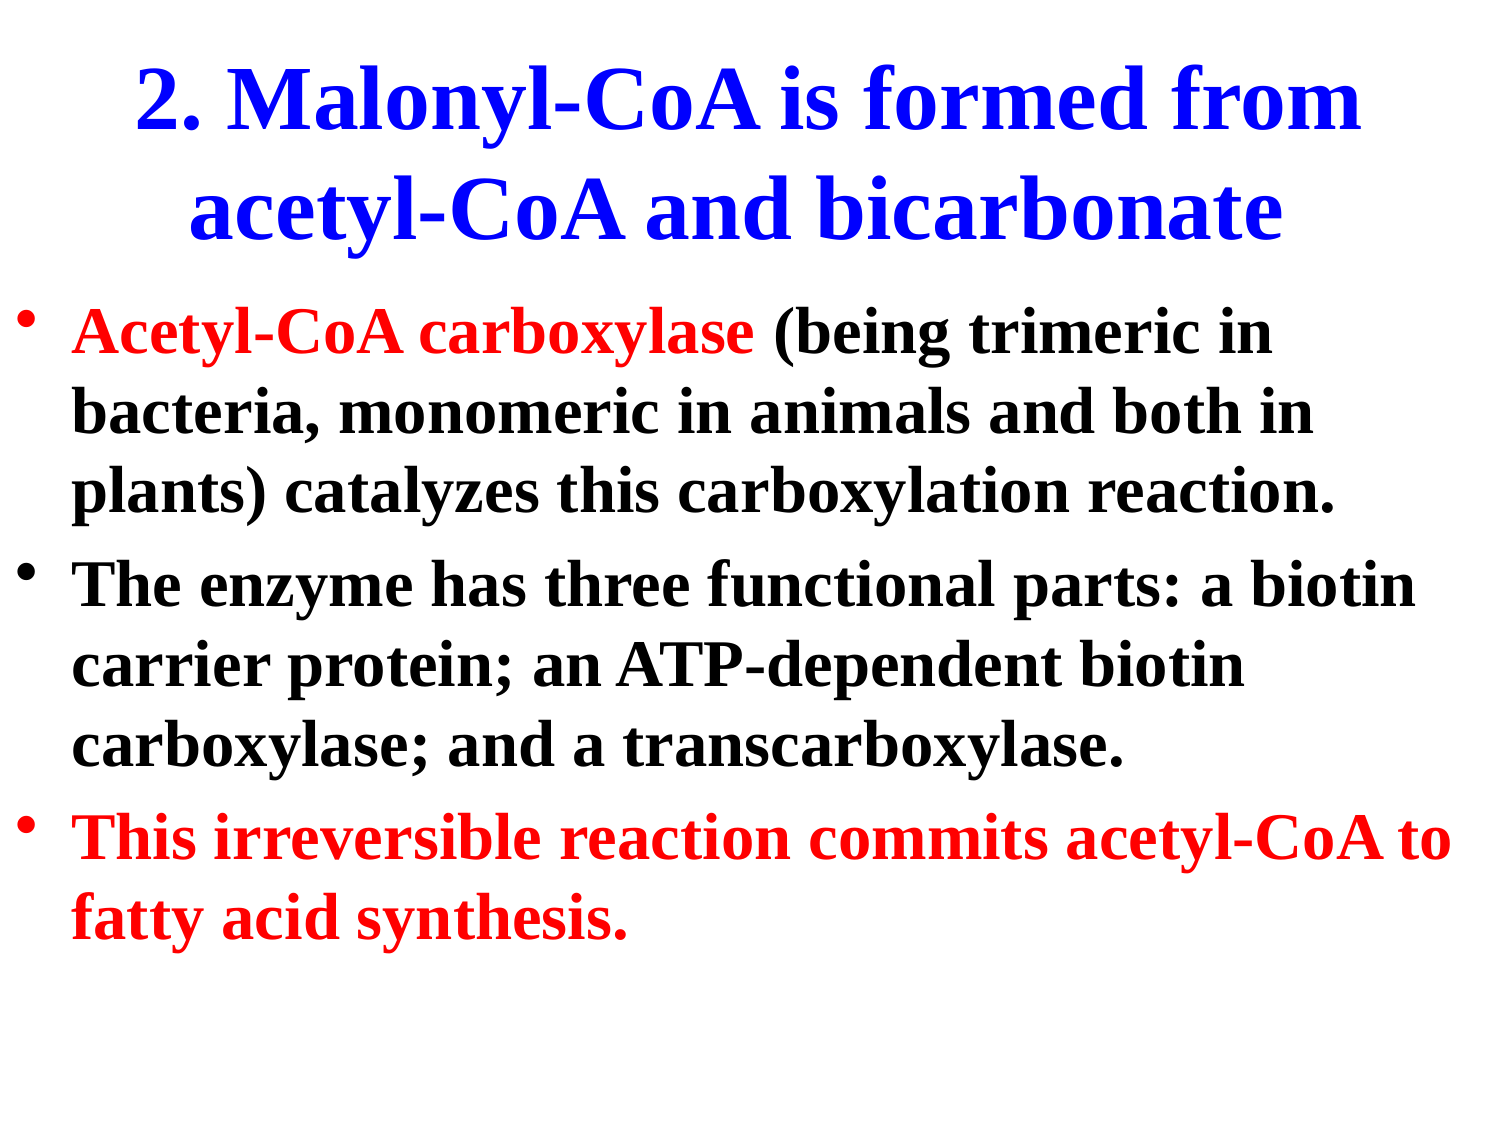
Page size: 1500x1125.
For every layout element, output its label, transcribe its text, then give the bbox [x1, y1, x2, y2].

title 2. Malonyl-CoA is formed from acetyl-CoA and bicarbonate [0, 54, 1500, 243]
list Acetyl-CoA carboxylase (being trimeric in bacteria, monomeric in animals and both in plants) catalyzes this carboxylation reaction. The enzyme has three functional parts: a biotin carrier protein; an ATP-dependent biotin carboxylase; and a transcarboxylase. This irreversible reaction commits acetyl-CoA to fatty acid synthesis. [0, 278, 1500, 1125]
